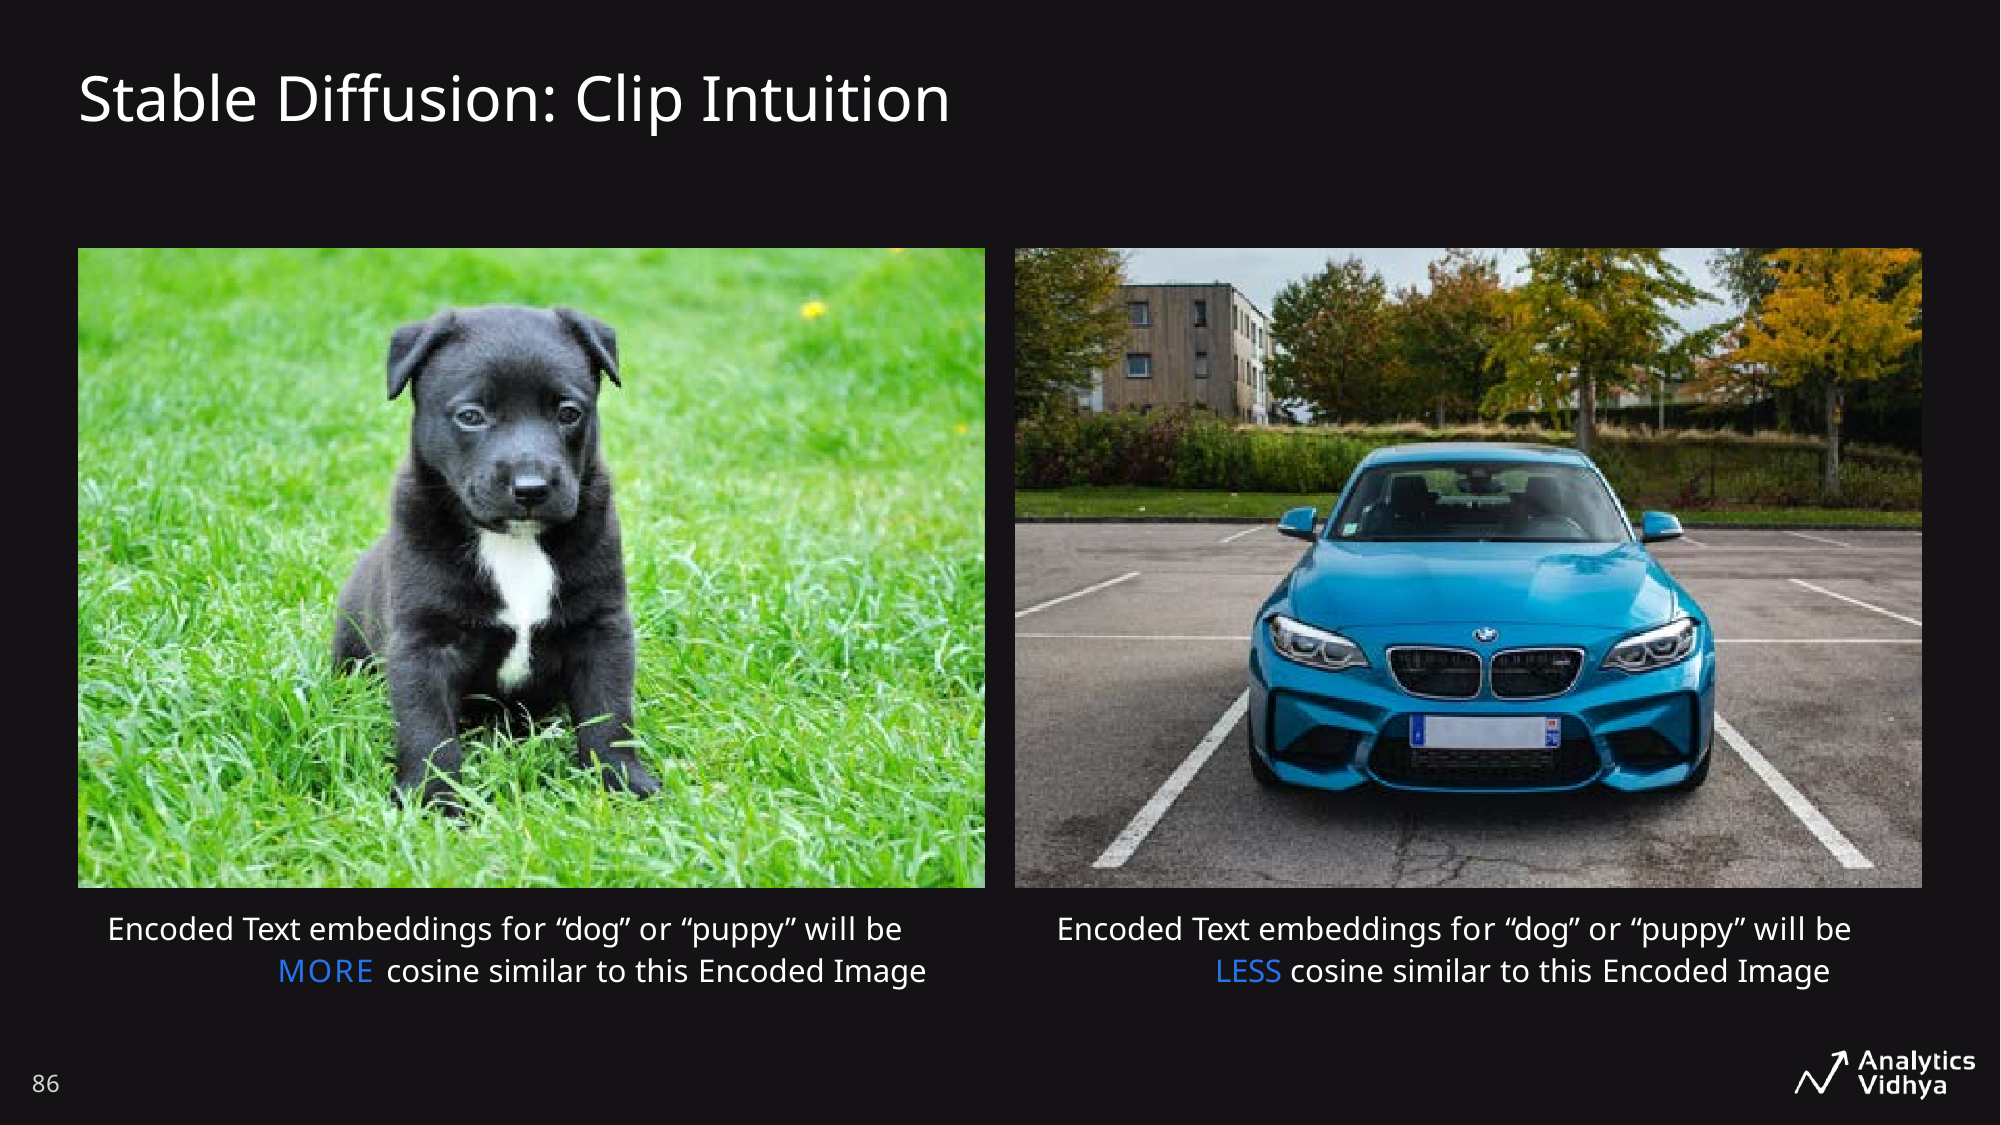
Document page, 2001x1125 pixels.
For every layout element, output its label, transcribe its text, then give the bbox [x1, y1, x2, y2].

picture [1015, 248, 1923, 888]
text_box Encoded Text embeddings for “dog” or “puppy” will be MORE cosine similar to this Encoded Image [105, 902, 957, 989]
slide_number 86 [26, 1066, 86, 1125]
title Stable Diffusion: Clip Intuition [76, 57, 1489, 248]
text_box Encoded Text embeddings for “dog” or “puppy” will be LESS cosine similar to this Encoded Image [1054, 902, 1882, 989]
picture [77, 248, 985, 888]
picture [1791, 1048, 1977, 1102]
